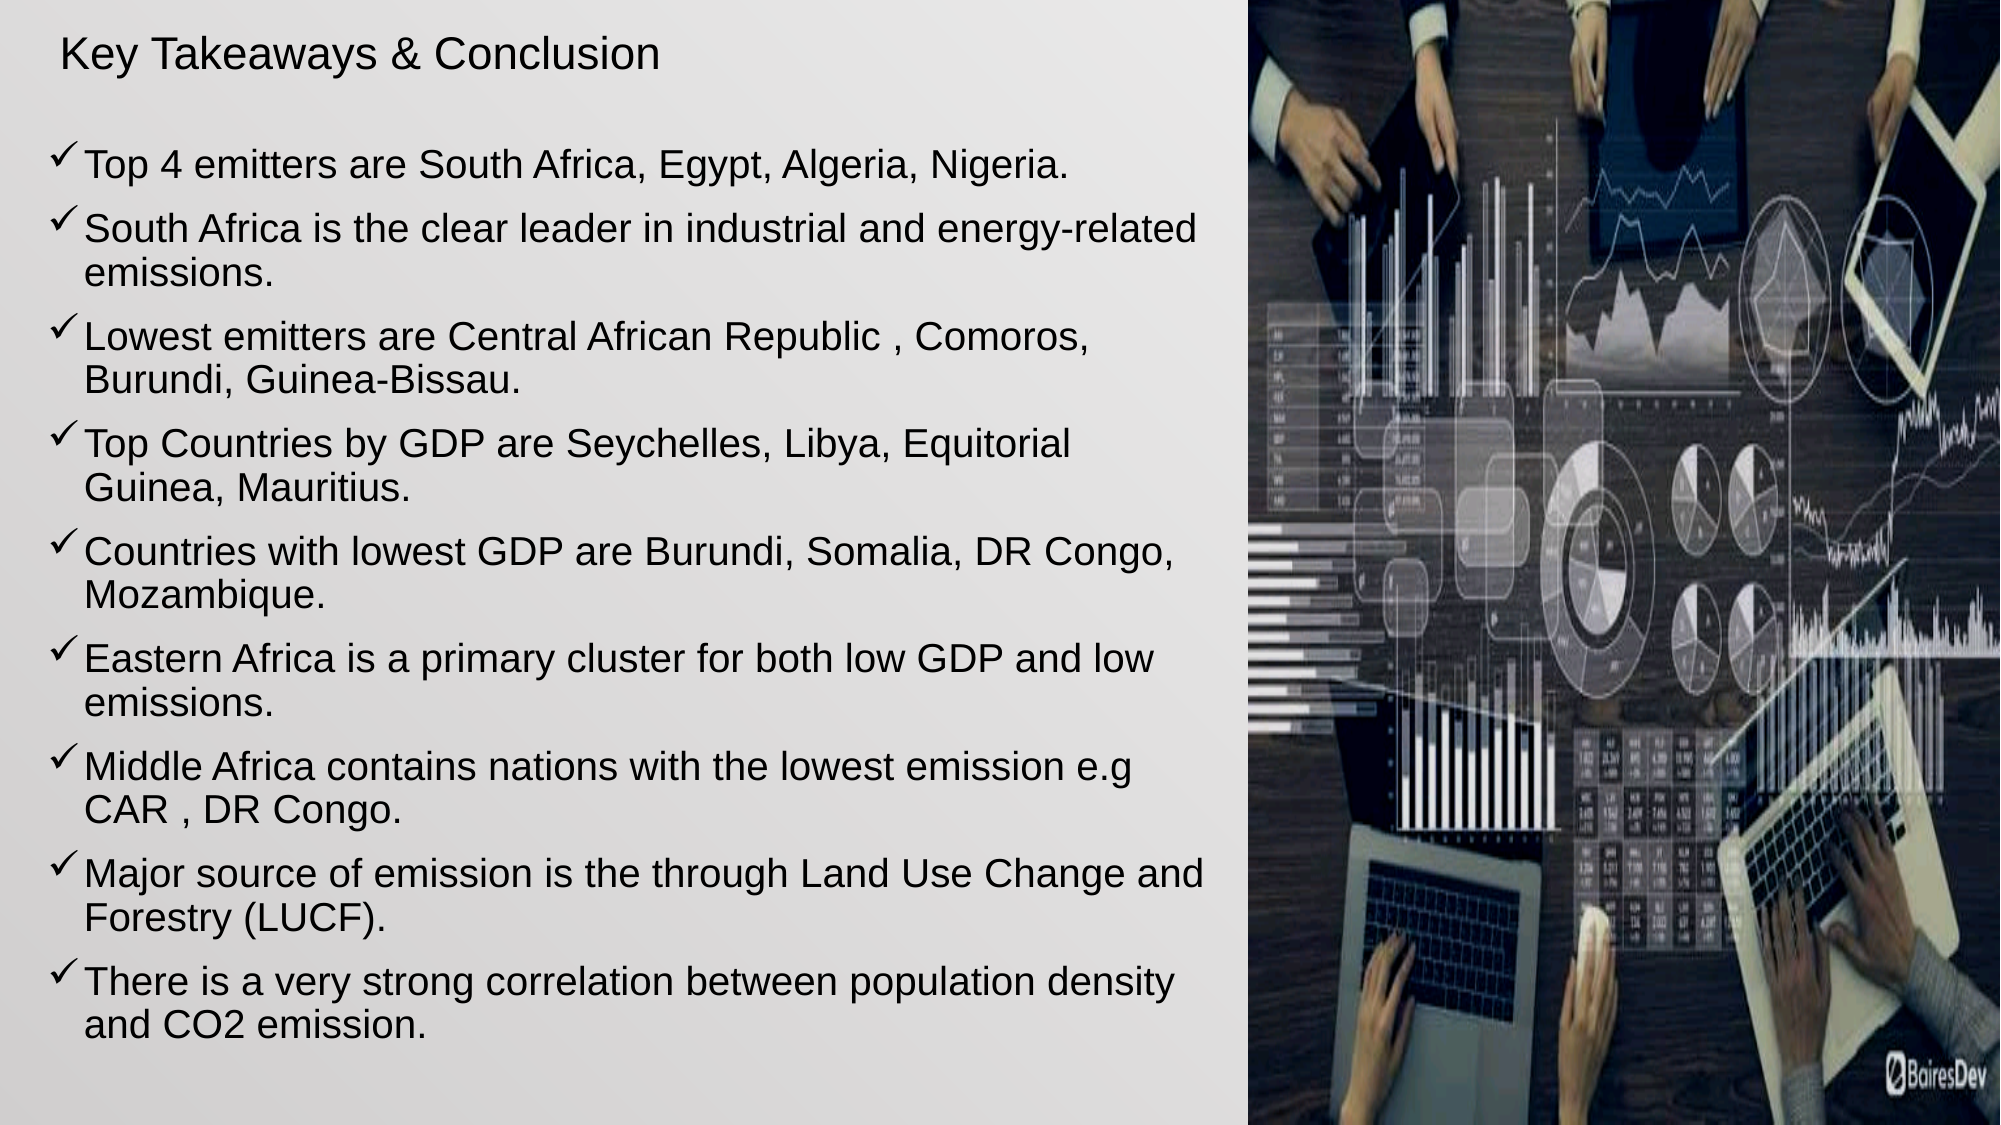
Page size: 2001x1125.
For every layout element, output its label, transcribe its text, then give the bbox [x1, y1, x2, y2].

list Top 4 emitters are South Africa, Egypt, Algeria, Nigeria. South Africa is the clear leader in industrial and energy-related emissions. Lowest emitters are Central African Republic , Comoros, Burundi, Guinea-Bissau. Top Countries by GDP are Seychelles, Libya, Equitorial Guinea, Mauritius. Countries with lowest GDP are Burundi, Somalia, DR Congo, Mozambique. Eastern Africa is a primary cluster for both low GDP and low emissions. Middle Africa contains nations with the lowest emission e.g CAR , DR Congo. Major source of emission is the through Land Use Change and Forestry (LUCF). There is a very strong correlation between population density and CO2 emission. [32, 136, 1231, 1057]
title Key Takeaways & Conclusion [32, 21, 1248, 88]
picture [1248, 0, 2000, 1125]
